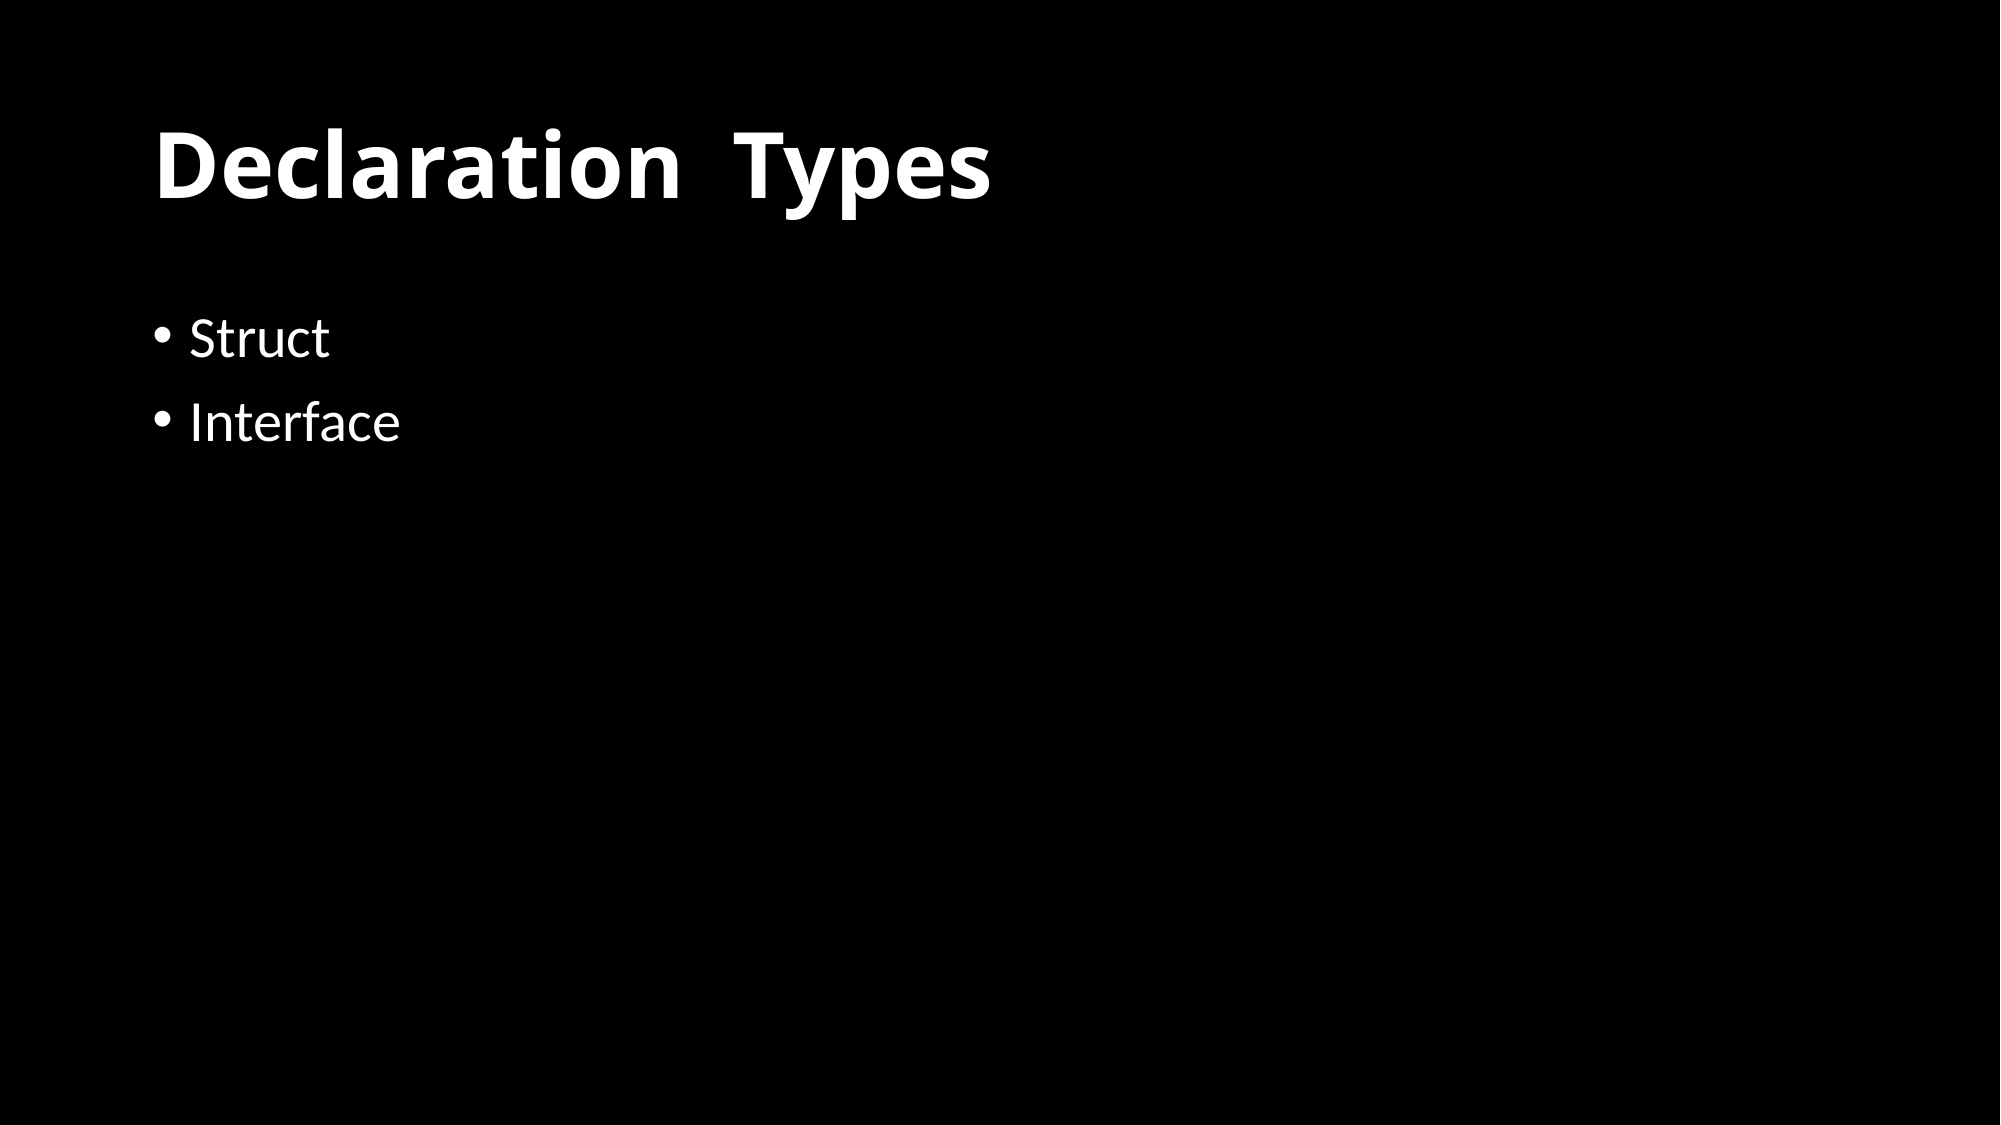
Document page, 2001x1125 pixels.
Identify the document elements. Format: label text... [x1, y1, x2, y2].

title Declaration Types [137, 59, 1863, 278]
list Struct Interface [137, 299, 1863, 1014]
